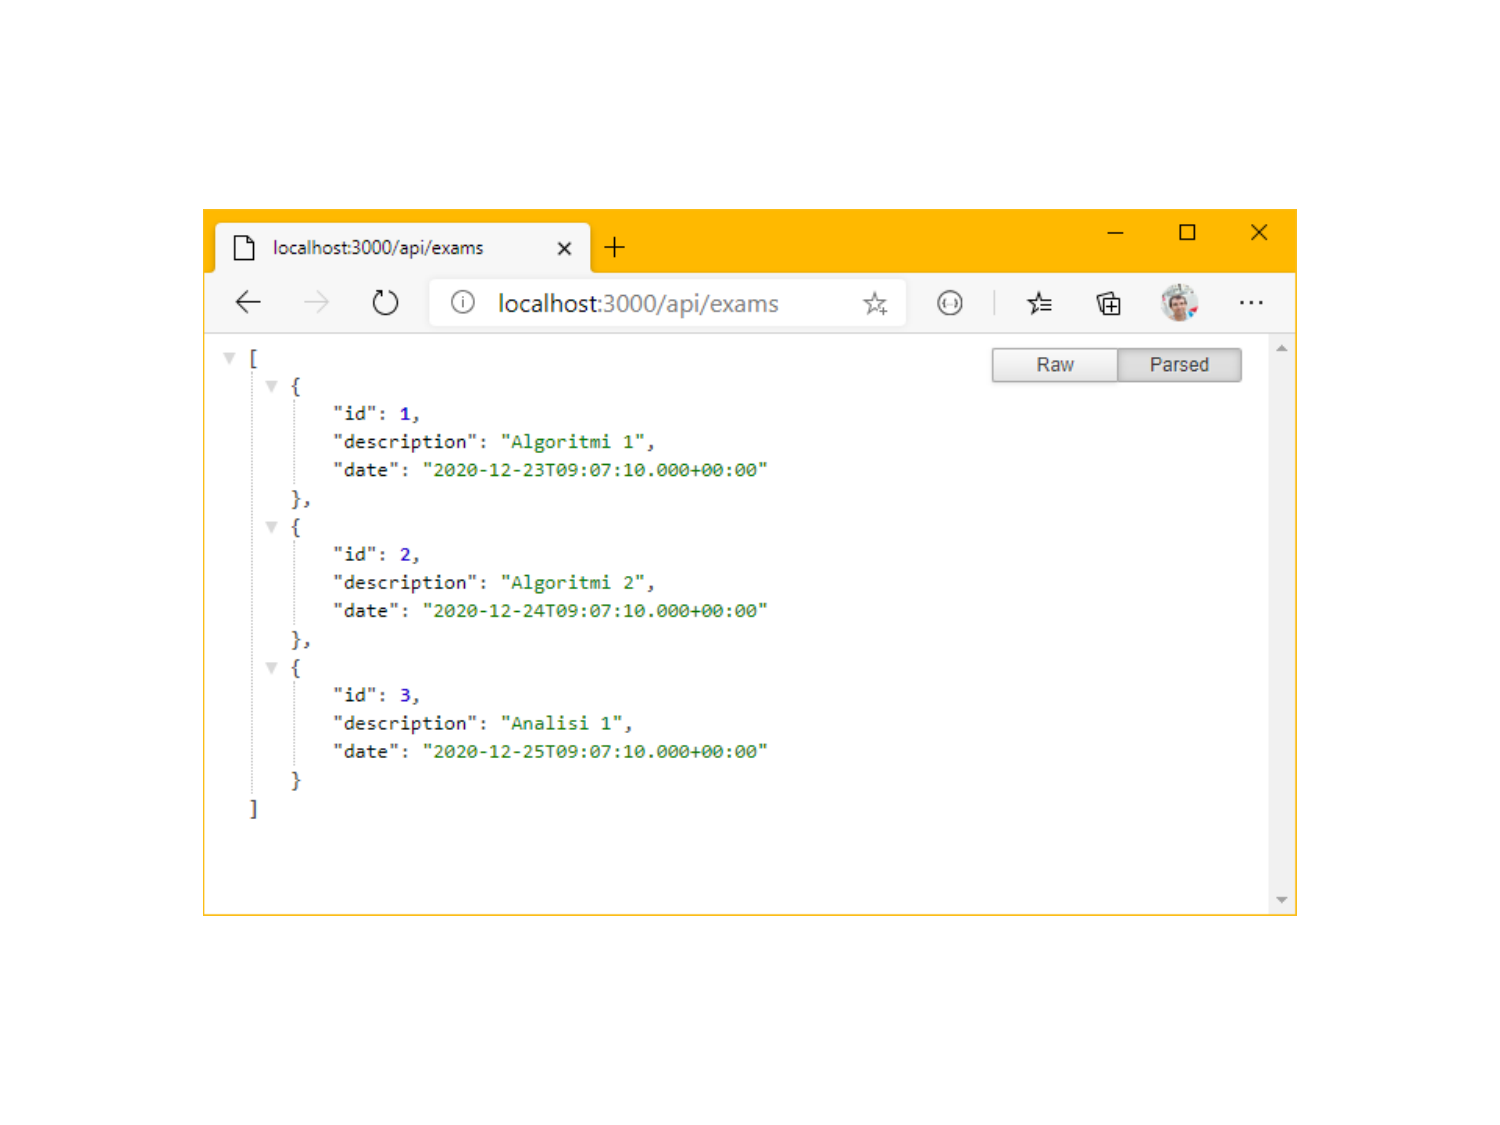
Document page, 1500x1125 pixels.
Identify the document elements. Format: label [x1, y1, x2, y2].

picture [202, 209, 1297, 916]
